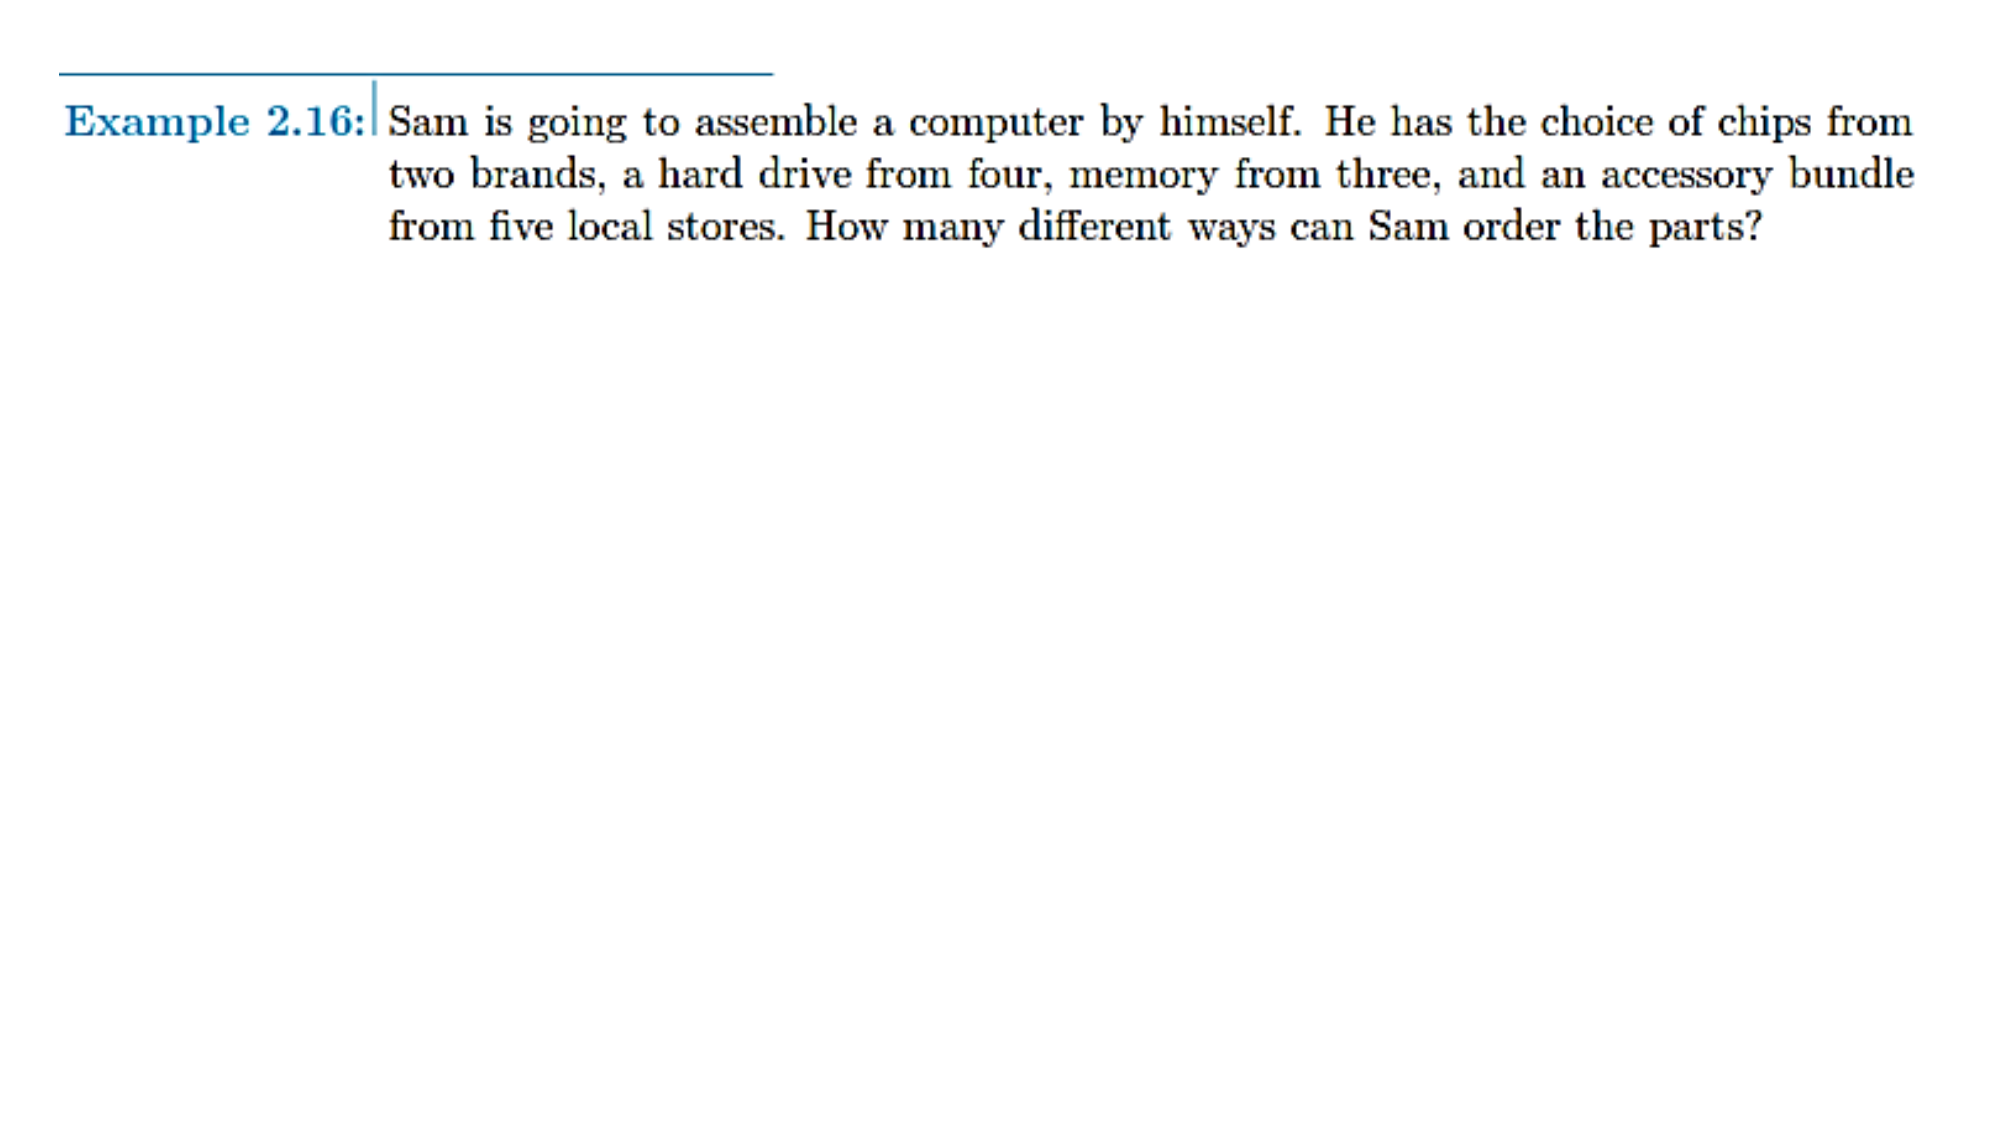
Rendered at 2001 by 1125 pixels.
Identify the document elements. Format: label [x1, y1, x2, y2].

picture [59, 59, 1937, 258]
